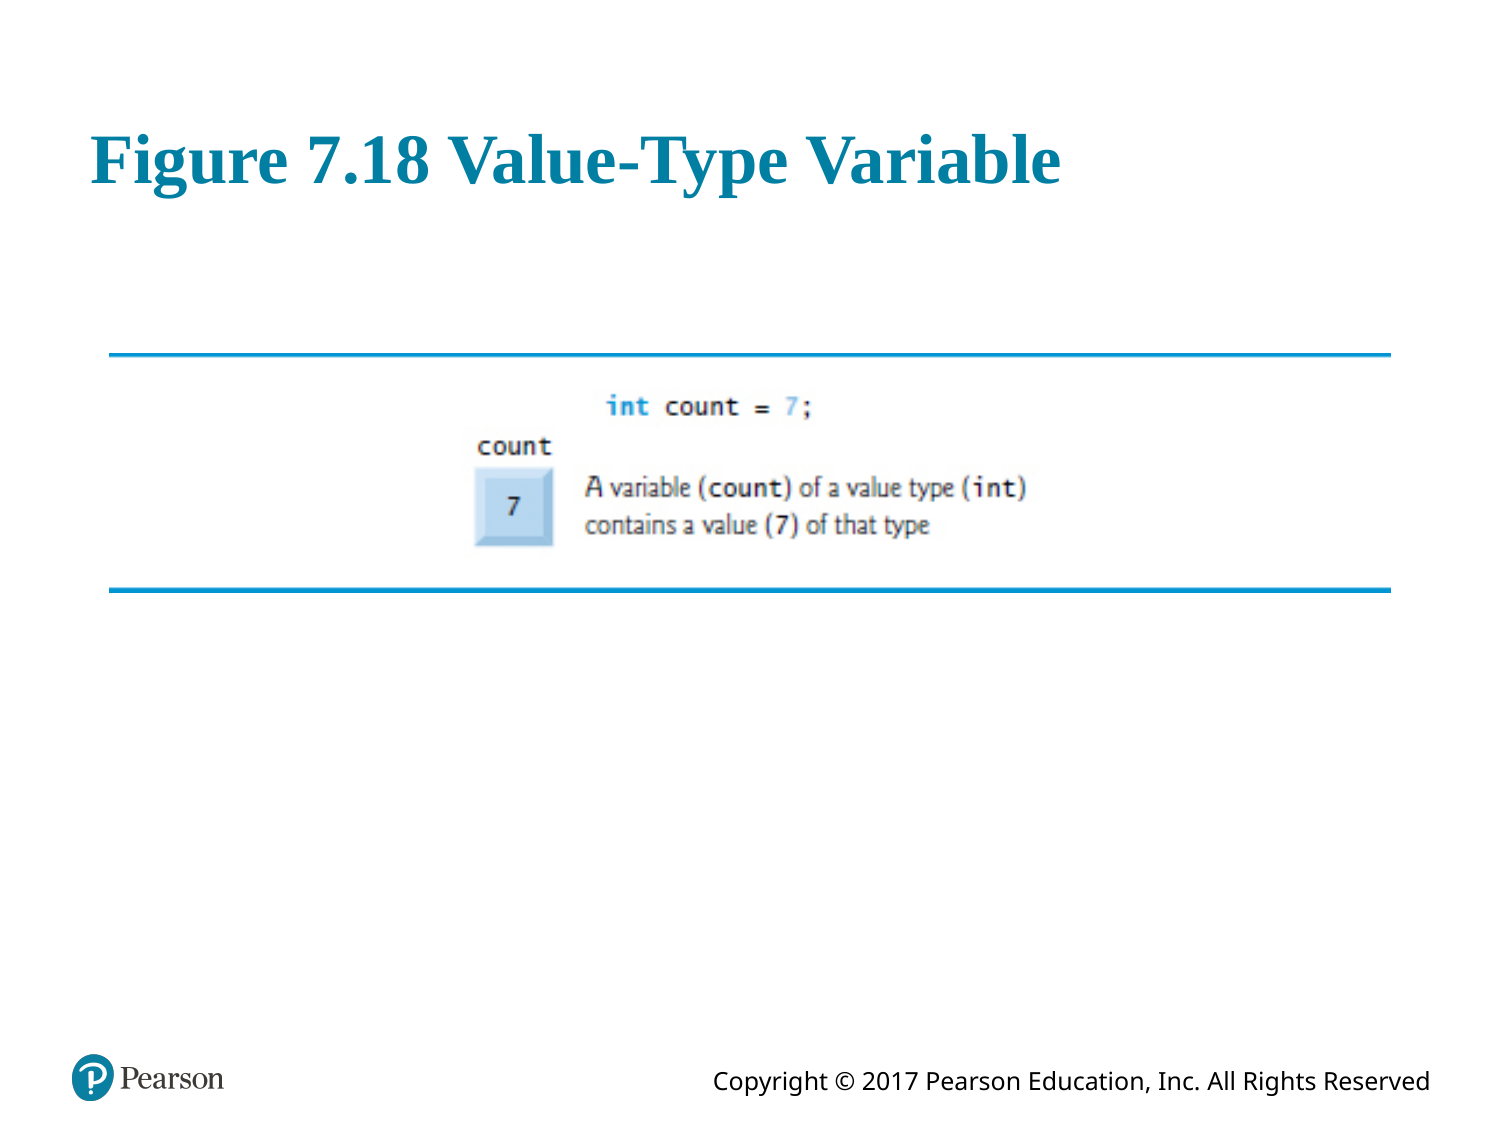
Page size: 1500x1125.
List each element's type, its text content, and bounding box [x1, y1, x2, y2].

picture [98, 1054, 224, 1101]
picture [109, 357, 1391, 588]
title Figure 7.18 Value-Type Variable [75, 37, 1425, 213]
picture [72, 1054, 88, 1070]
picture [80, 1063, 106, 1088]
picture [72, 1087, 83, 1101]
